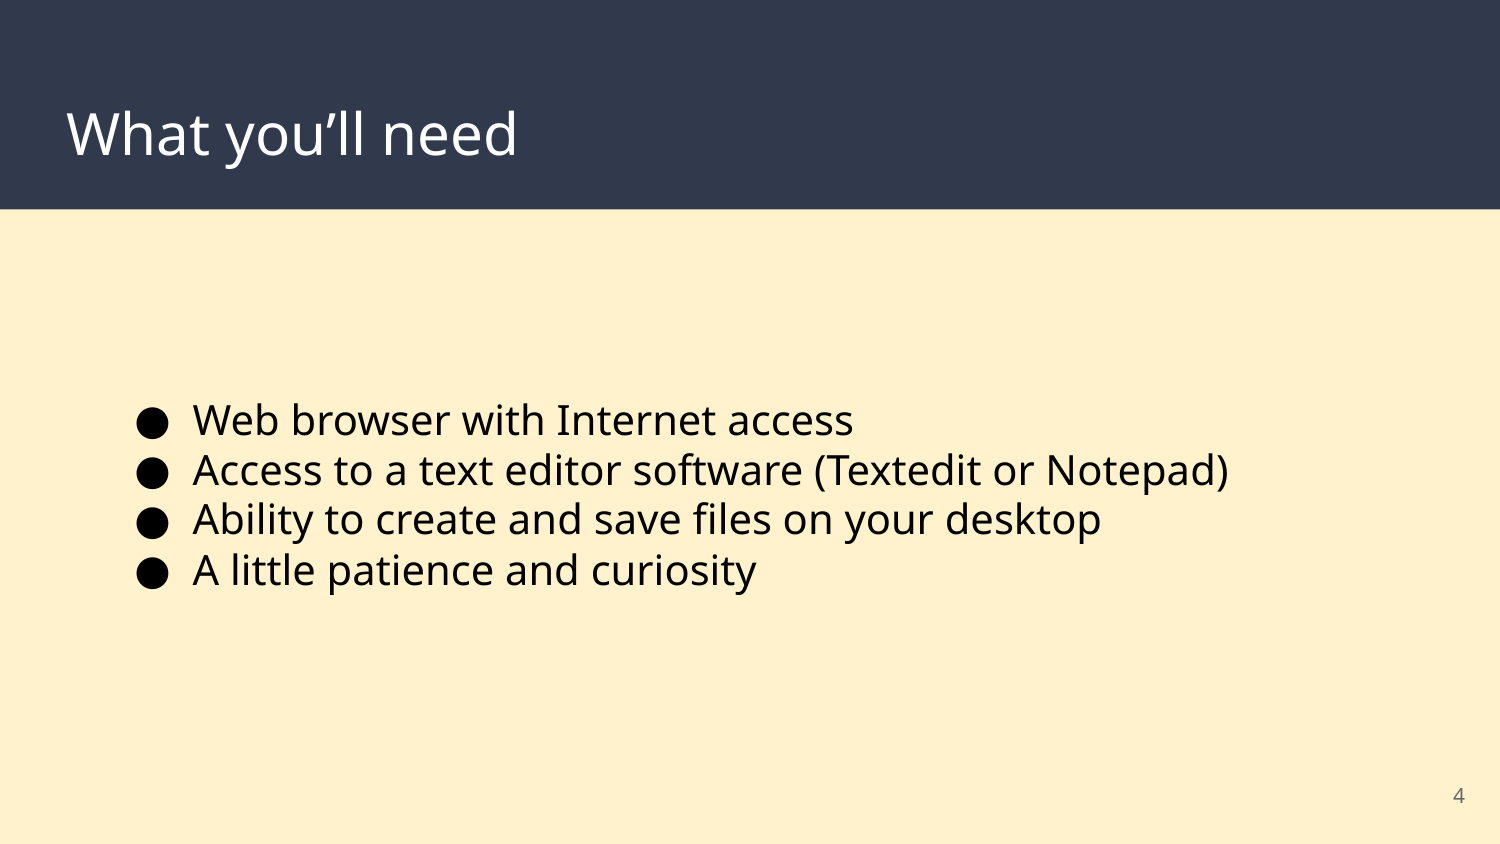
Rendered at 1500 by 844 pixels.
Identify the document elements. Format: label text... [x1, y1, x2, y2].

text_box Web browser with Internet access Access to a text editor software (Textedit or Notepad) Ability to create and save files on your desktop A little patience and curiosity [102, 378, 1274, 609]
title What you’ll need [51, 82, 1449, 185]
slide_number ‹#› [1389, 764, 1480, 830]
